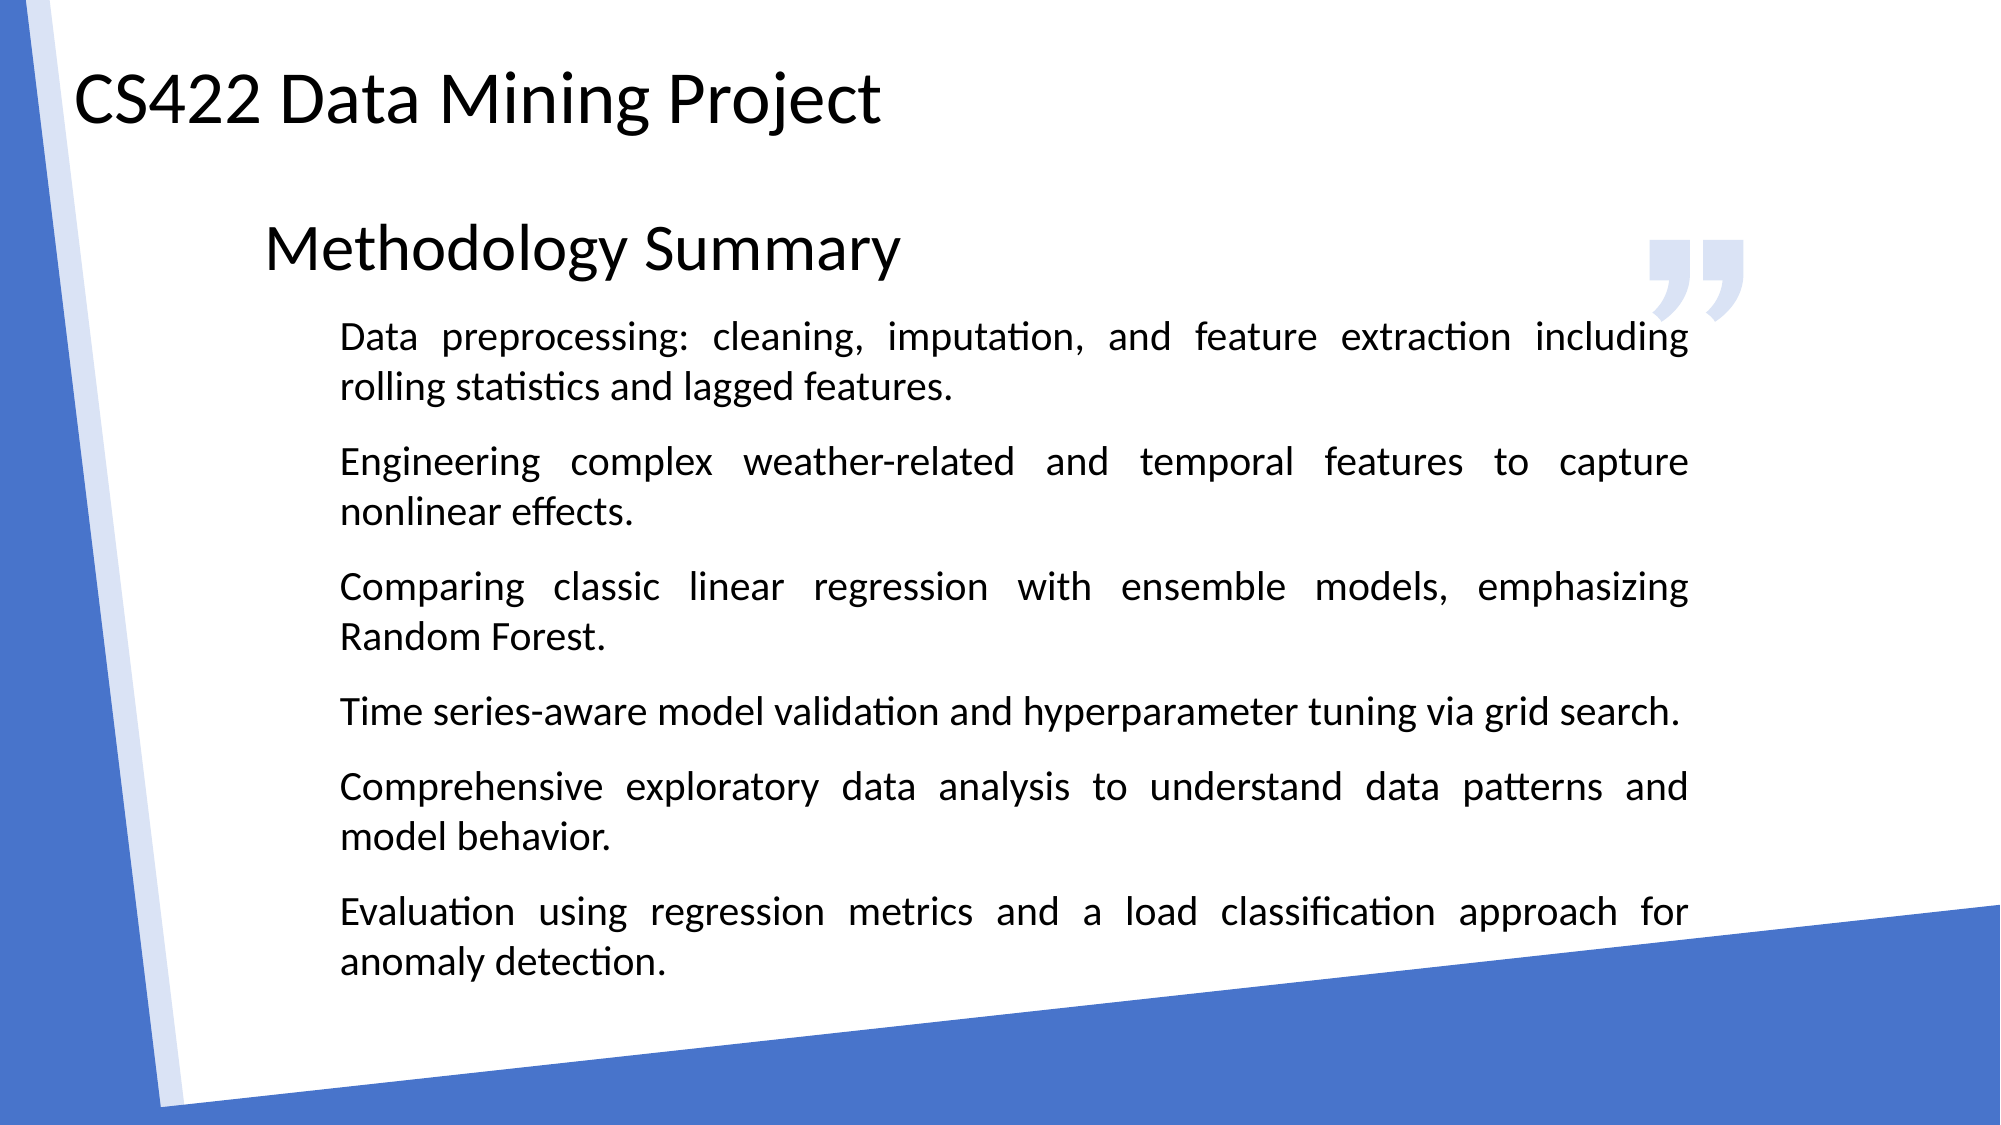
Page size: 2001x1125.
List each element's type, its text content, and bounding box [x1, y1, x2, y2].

text_box Methodology Summary Data preprocessing: cleaning, imputation, and feature extraction including rolling statistics and lagged features. Engineering complex weather-related and temporal features to capture nonlinear effects. Comparing classic linear regression with ensemble models, emphasizing Random Forest. Time series-aware model validation and hyperparameter tuning via grid search. Comprehensive exploratory data analysis to understand data patterns and model behavior. Evaluation using regression metrics and a load classification approach for anomaly detection. [264, 204, 1690, 746]
title CS422 Data Mining Project [59, 36, 1409, 162]
text_box [0, 0, 2000, 1125]
text_box [27, 0, 186, 1105]
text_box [1649, 239, 1744, 323]
